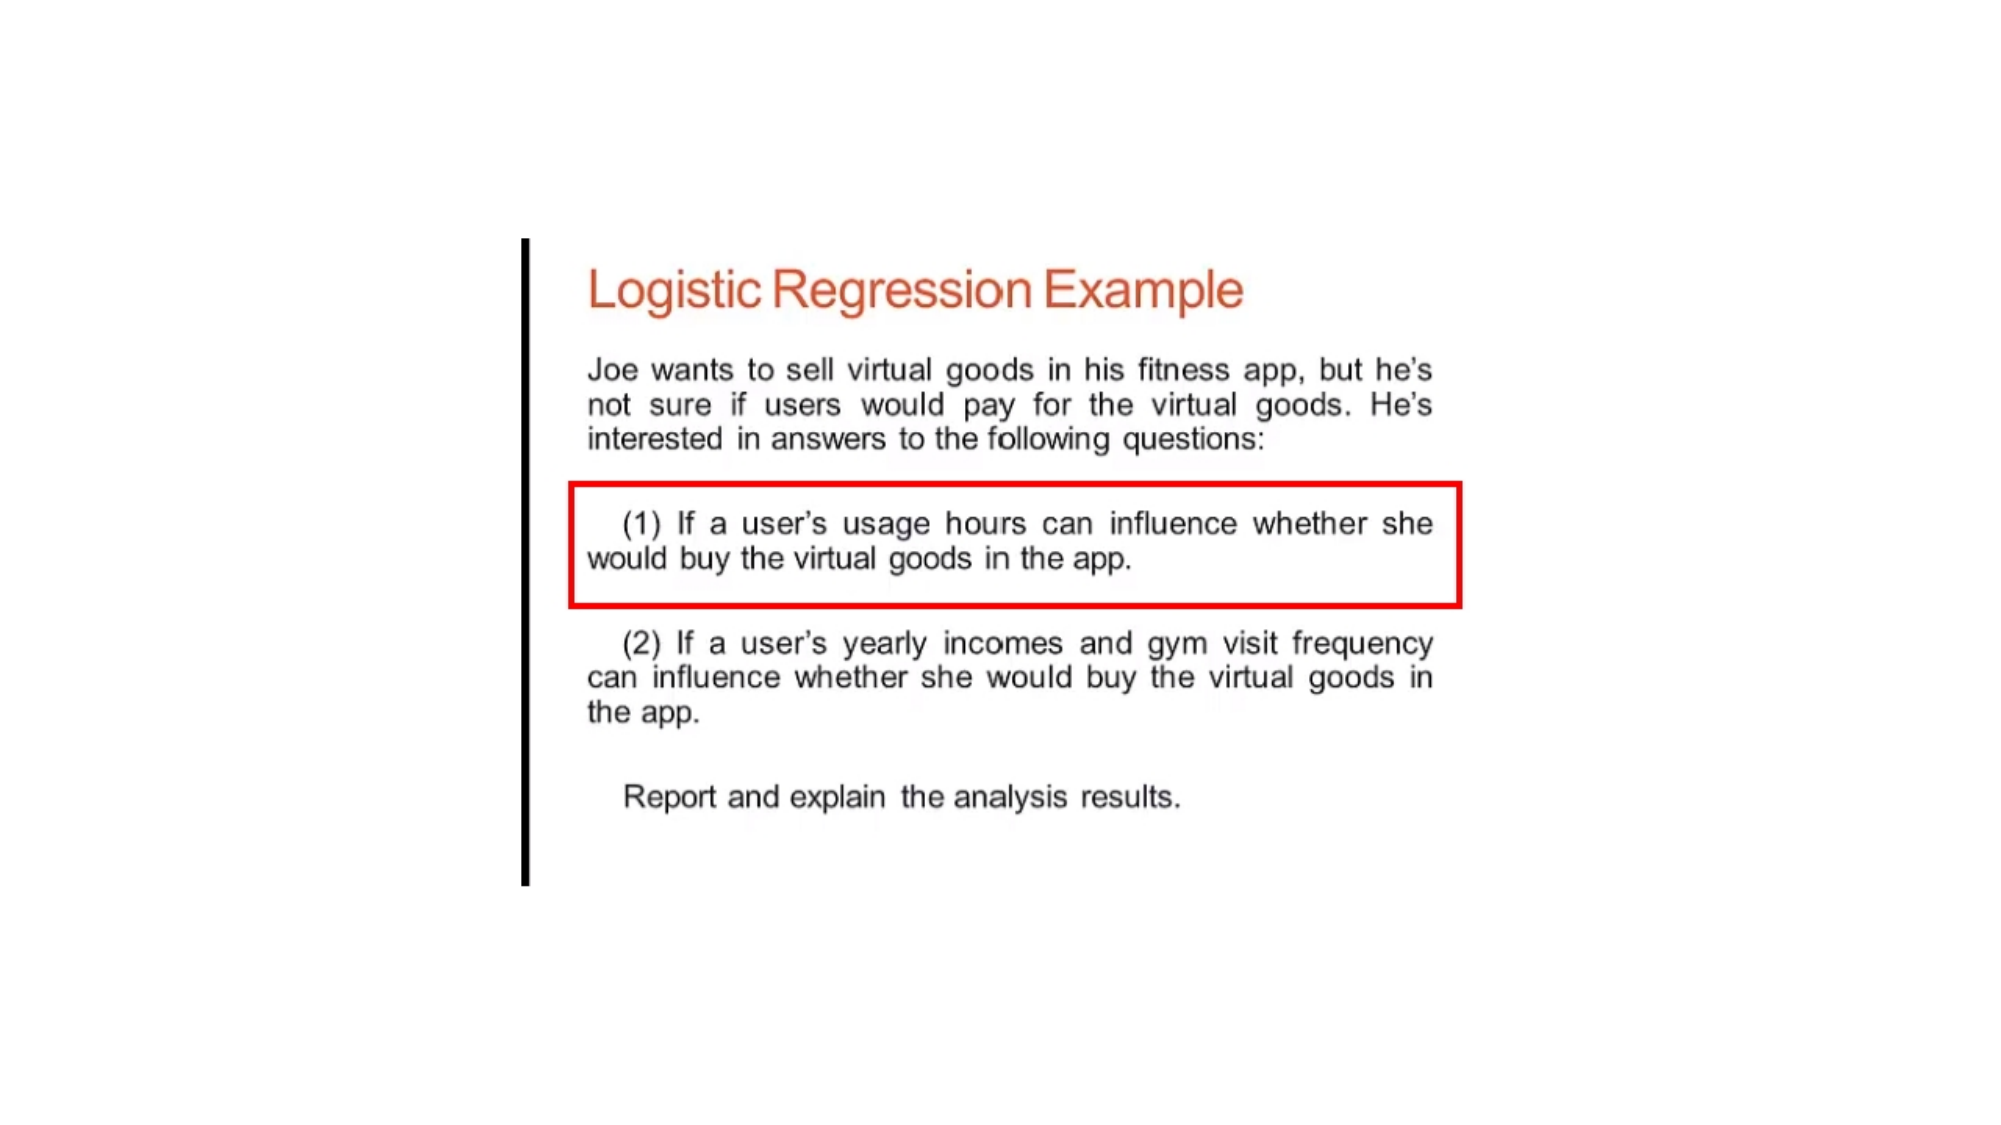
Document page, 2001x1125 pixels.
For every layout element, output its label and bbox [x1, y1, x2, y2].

picture [520, 237, 1480, 888]
